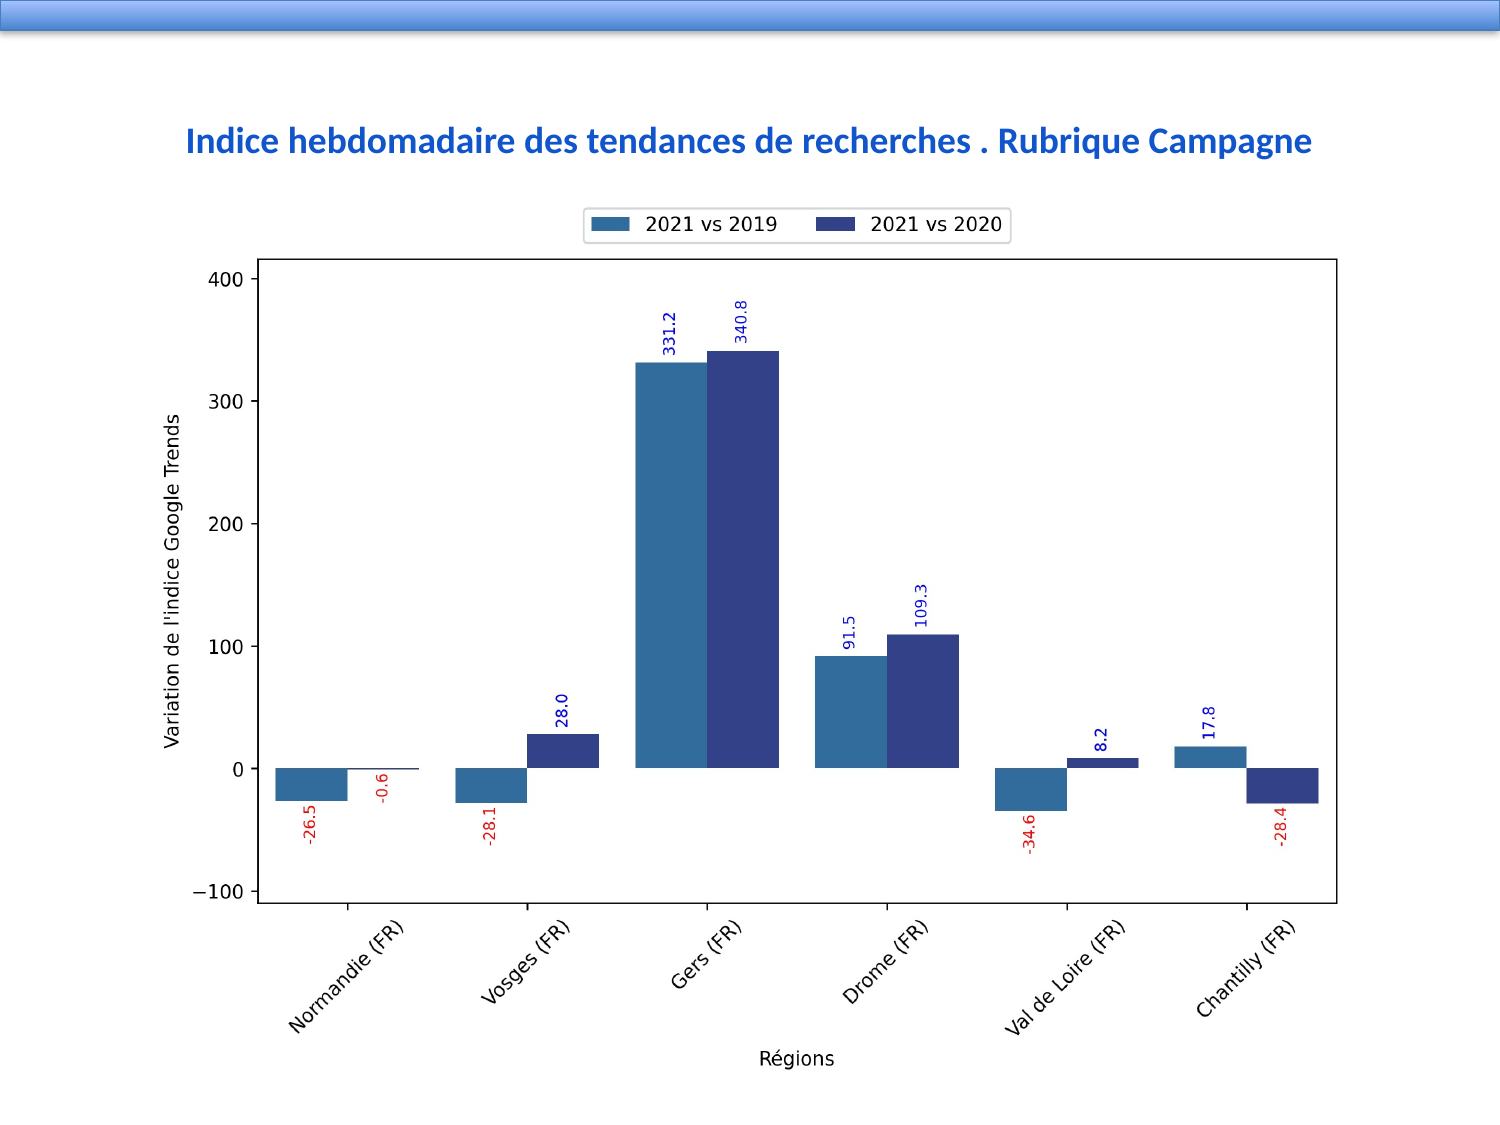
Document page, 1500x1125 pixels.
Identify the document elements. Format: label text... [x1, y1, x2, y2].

title Indice hebdomadaire des tendances de recherches . Rubrique Campagne [75, 45, 1425, 233]
text_box [0, 0, 1500, 31]
picture [149, 194, 1351, 1083]
